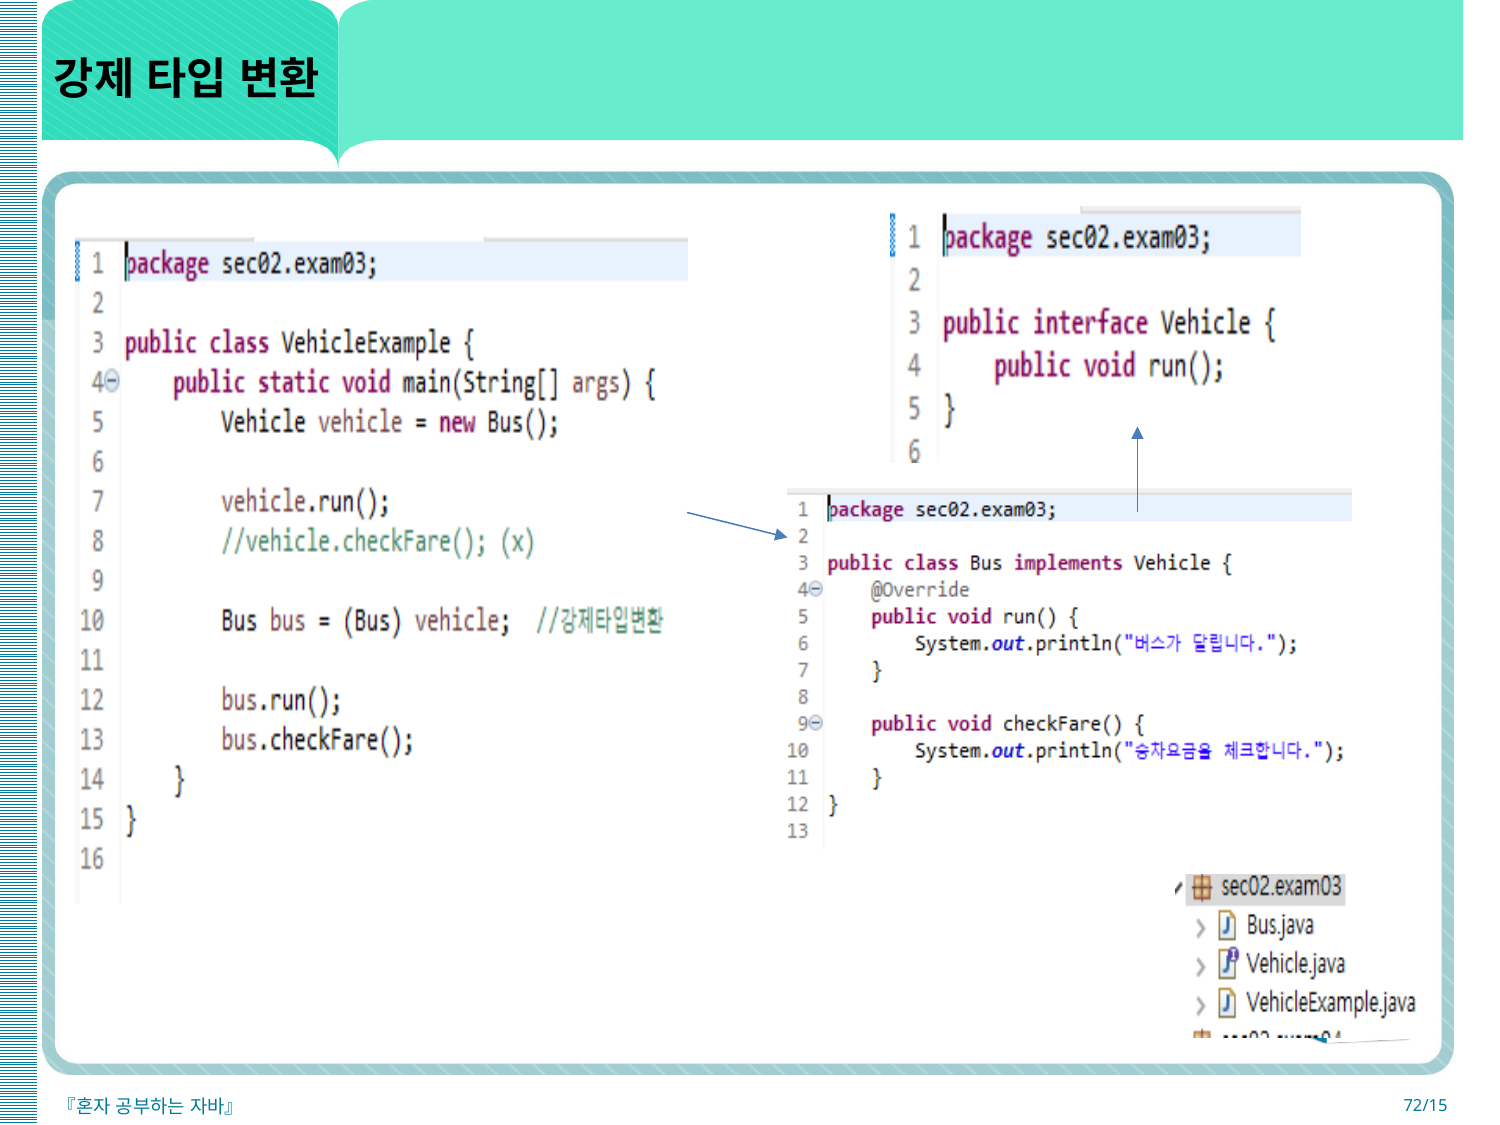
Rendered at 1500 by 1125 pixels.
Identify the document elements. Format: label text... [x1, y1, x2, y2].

picture [116, 1102, 131, 1107]
picture [42, 0, 1488, 1122]
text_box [686, 512, 788, 538]
picture [68, 1097, 75, 1110]
picture [225, 1102, 232, 1115]
title 강제 타입 변환 [39, 42, 1280, 138]
